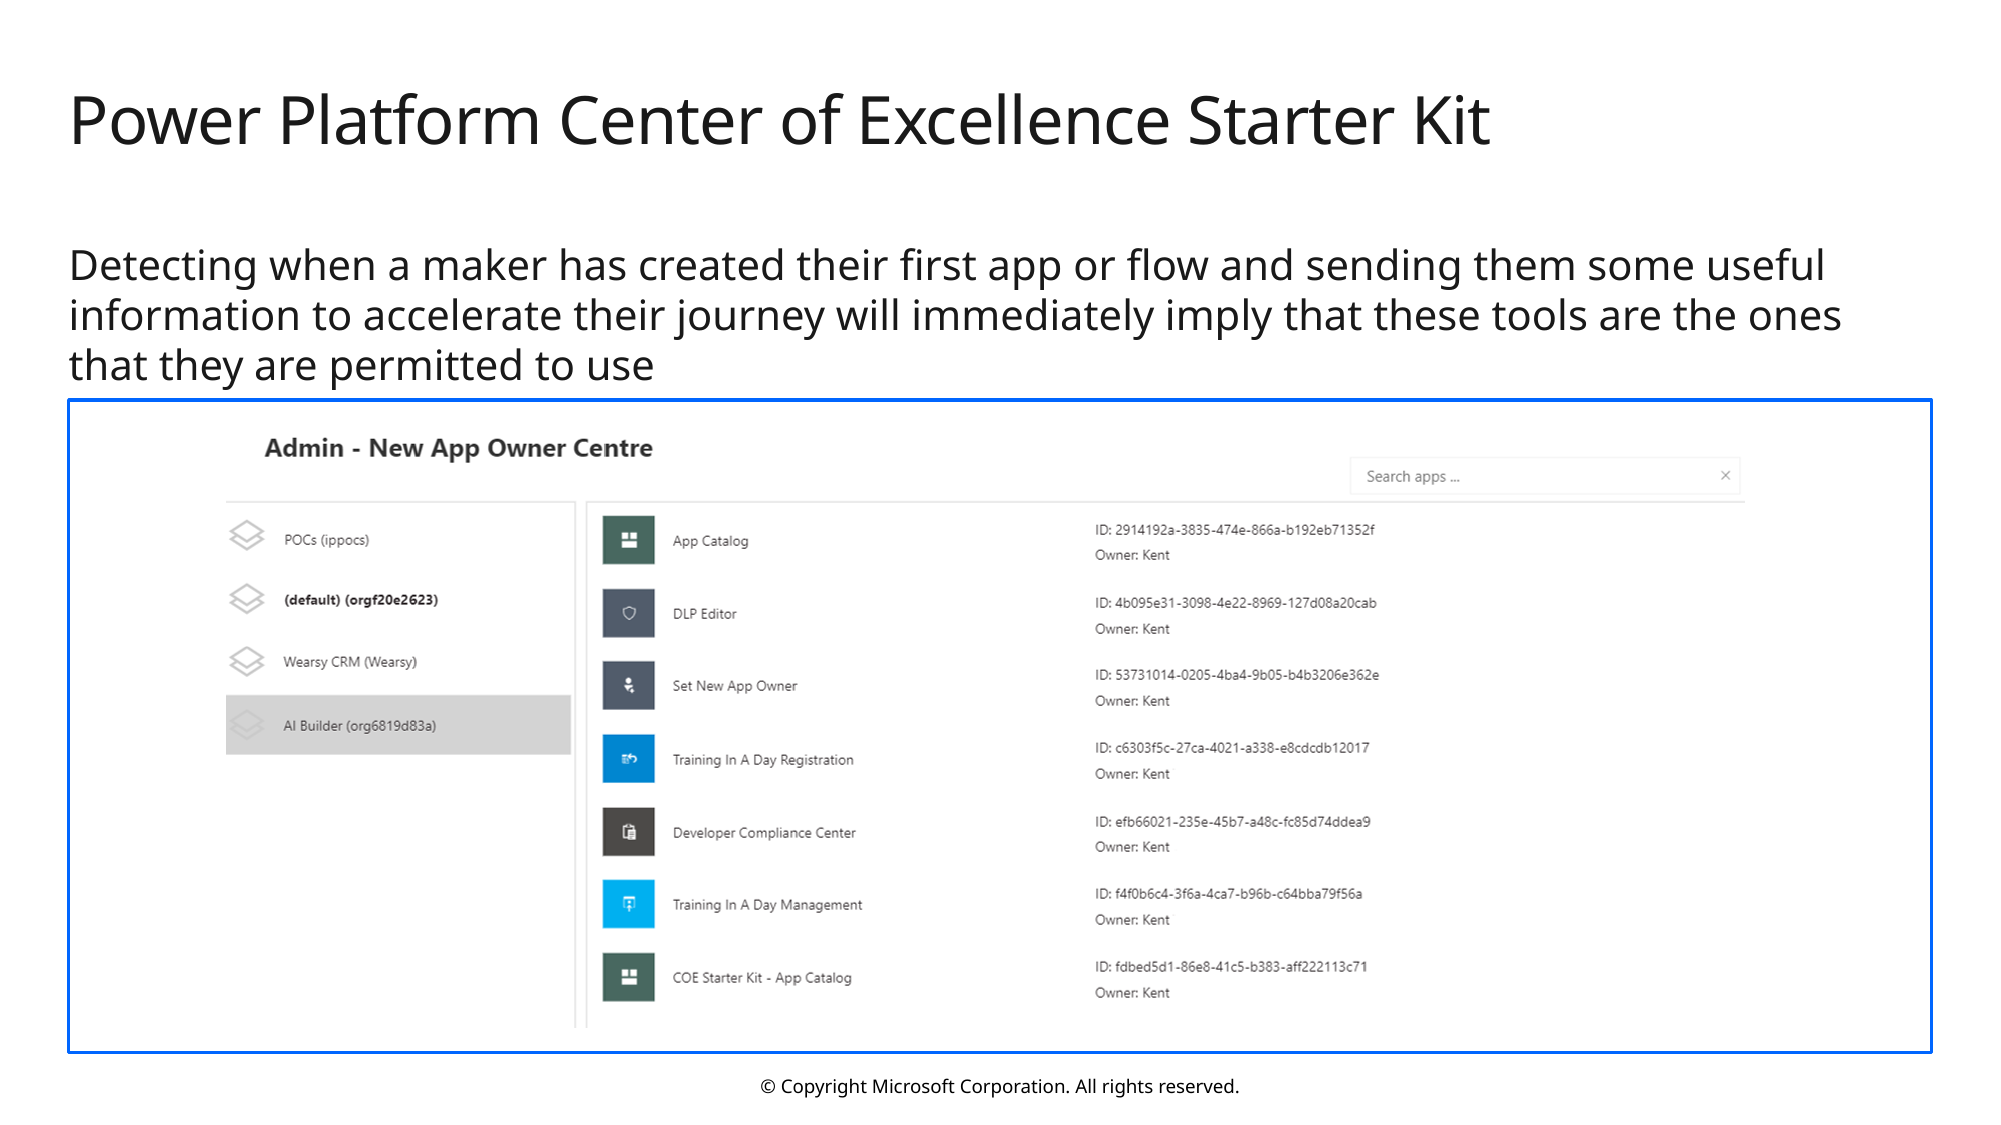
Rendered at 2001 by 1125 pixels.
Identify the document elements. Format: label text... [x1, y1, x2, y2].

list Detecting when a maker has created their first app or flow and sending them some useful information to accelerate their journey will immediately imply that these tools are the ones that they are permitted to use [68, 238, 1932, 375]
picture [90, 425, 1910, 1028]
title Power Platform Center of Excellence Starter Kit [68, 72, 1932, 192]
